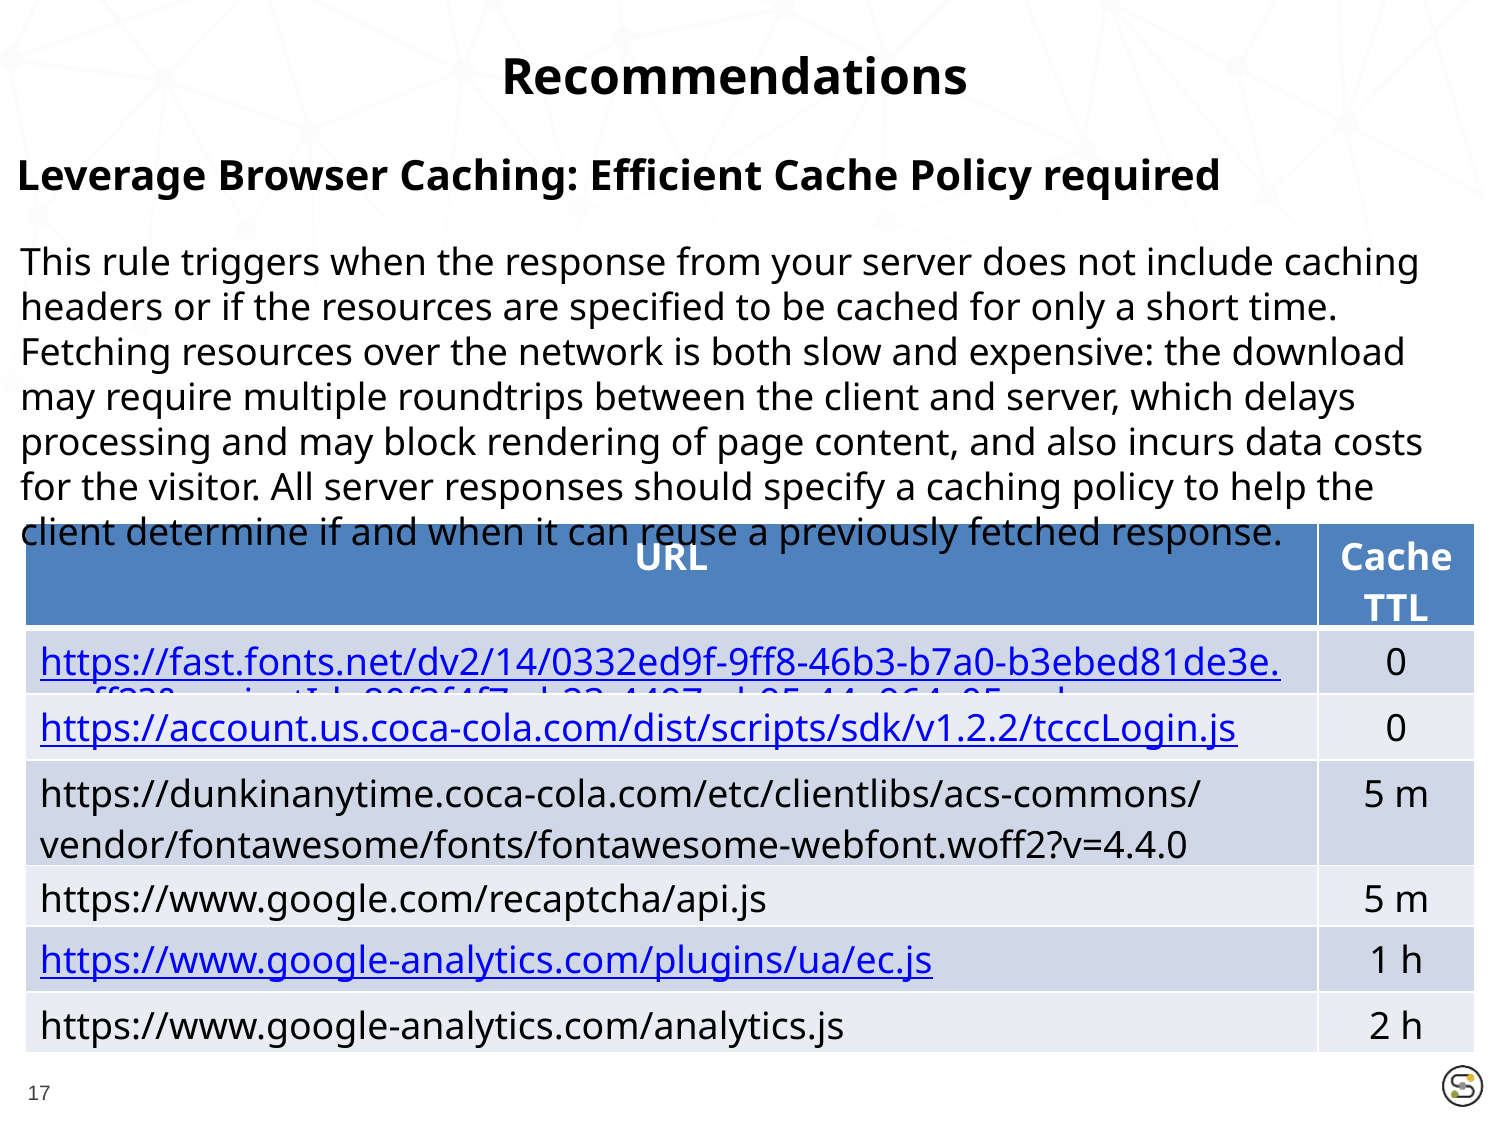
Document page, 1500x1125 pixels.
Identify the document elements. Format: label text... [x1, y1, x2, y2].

table_cell 0 [1319, 631, 1474, 693]
table_cell 5 m [1319, 866, 1474, 925]
table_header URL [26, 560, 1317, 625]
table_cell https://www.google-analytics.com/plugins/ua/ec.js [26, 927, 1317, 991]
table_cell https://dunkinanytime.coca-cola.com/etc/clientlibs/acs-commons/vendor/fontawesome/fonts/fontawesome-webfont.woff2?v=4.4.0 [26, 761, 1317, 865]
table_cell https://www.google.com/recaptcha/api.js [26, 866, 1317, 925]
table_cell https://www.google-analytics.com/analytics.js [26, 993, 1317, 1052]
table_cell https://fast.fonts.net/dv2/14/0332ed9f-9ff8-46b3-b7a0-b3ebed81de3e.woff2?&projectId=80f3f4f7-cb23-4497-ab95-44e964c05ced [26, 631, 1317, 693]
picture [1430, 1063, 1495, 1107]
table_cell https://account.us.coca-cola.com/dist/scripts/sdk/v1.2.2/tcccLogin.js [26, 695, 1317, 759]
text_box Recommendations [84, 37, 1385, 112]
table_cell 1 h [1319, 927, 1474, 991]
table_header Cache TTL [1319, 560, 1474, 625]
text_box This rule triggers when the response from your server does not include caching headers or if the resources are specified to be cached for only a short time. Fetching resources over the network is both slow and expensive: the download may require multiple roundtrips between the client and server, which delays processing and may block rendering of page content, and also incurs data costs for the visitor. All server responses should specify a caching policy to help the client determine if and when it can reuse a previously fetched response. [5, 230, 1475, 560]
table_cell 2 h [1319, 993, 1474, 1052]
table_cell 0 [1319, 695, 1474, 759]
text_box Leverage Browser Caching: Efficient Cache Policy required [1, 141, 1390, 206]
picture [0, 0, 1500, 997]
table_cell 5 m [1319, 761, 1474, 865]
